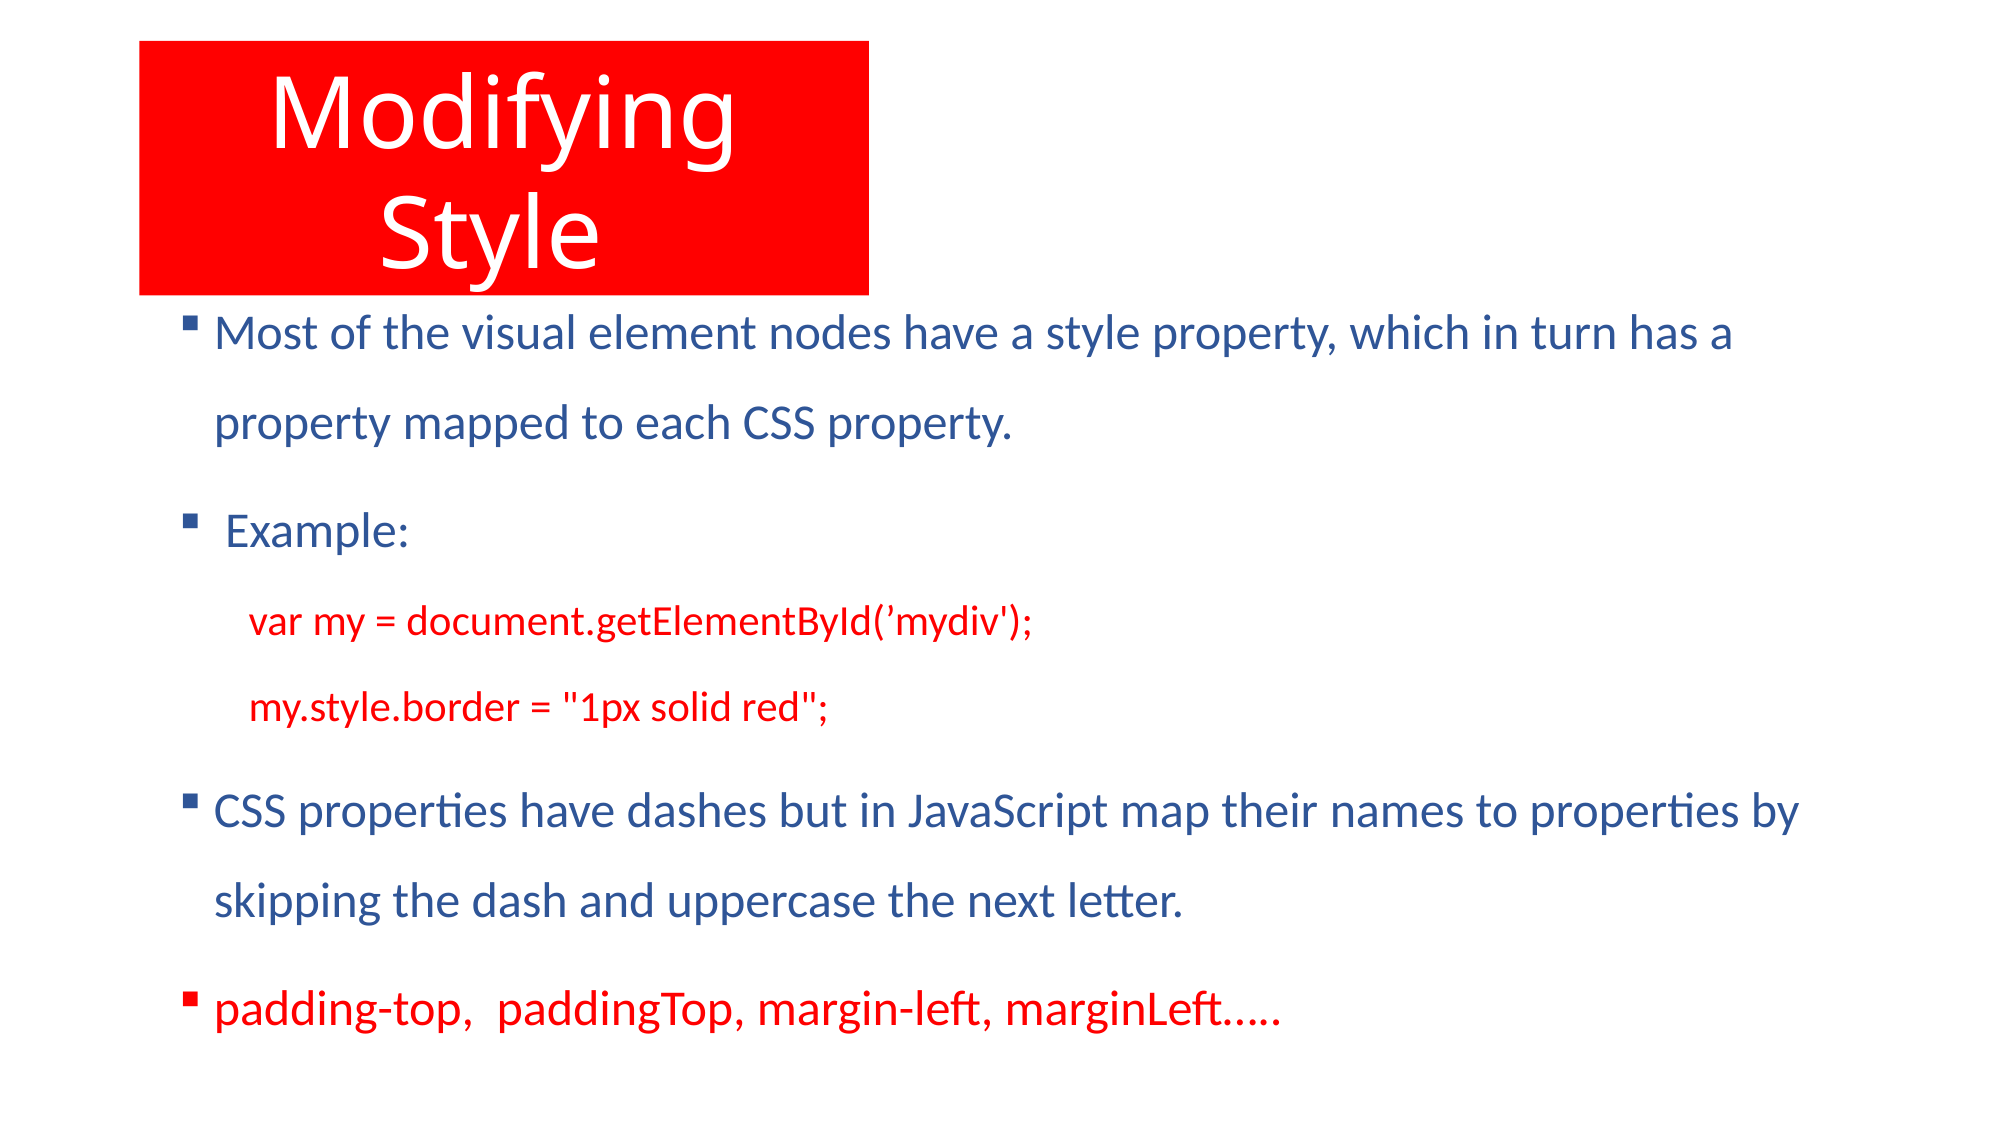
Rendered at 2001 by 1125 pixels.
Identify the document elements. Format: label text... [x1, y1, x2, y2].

text_box Modifying Style [139, 40, 869, 296]
text_box Most of the visual element nodes have a style property, which in turn has a property mapped to each CSS property. Example: var my = document.getElementById(’mydiv'); my.style.border = "1px solid red"; CSS properties have dashes but in JavaScript map their names to properties by skipping the dash and uppercase the next letter. padding-top, paddingTop, margin-left, marginLeft….. [163, 262, 1927, 1050]
